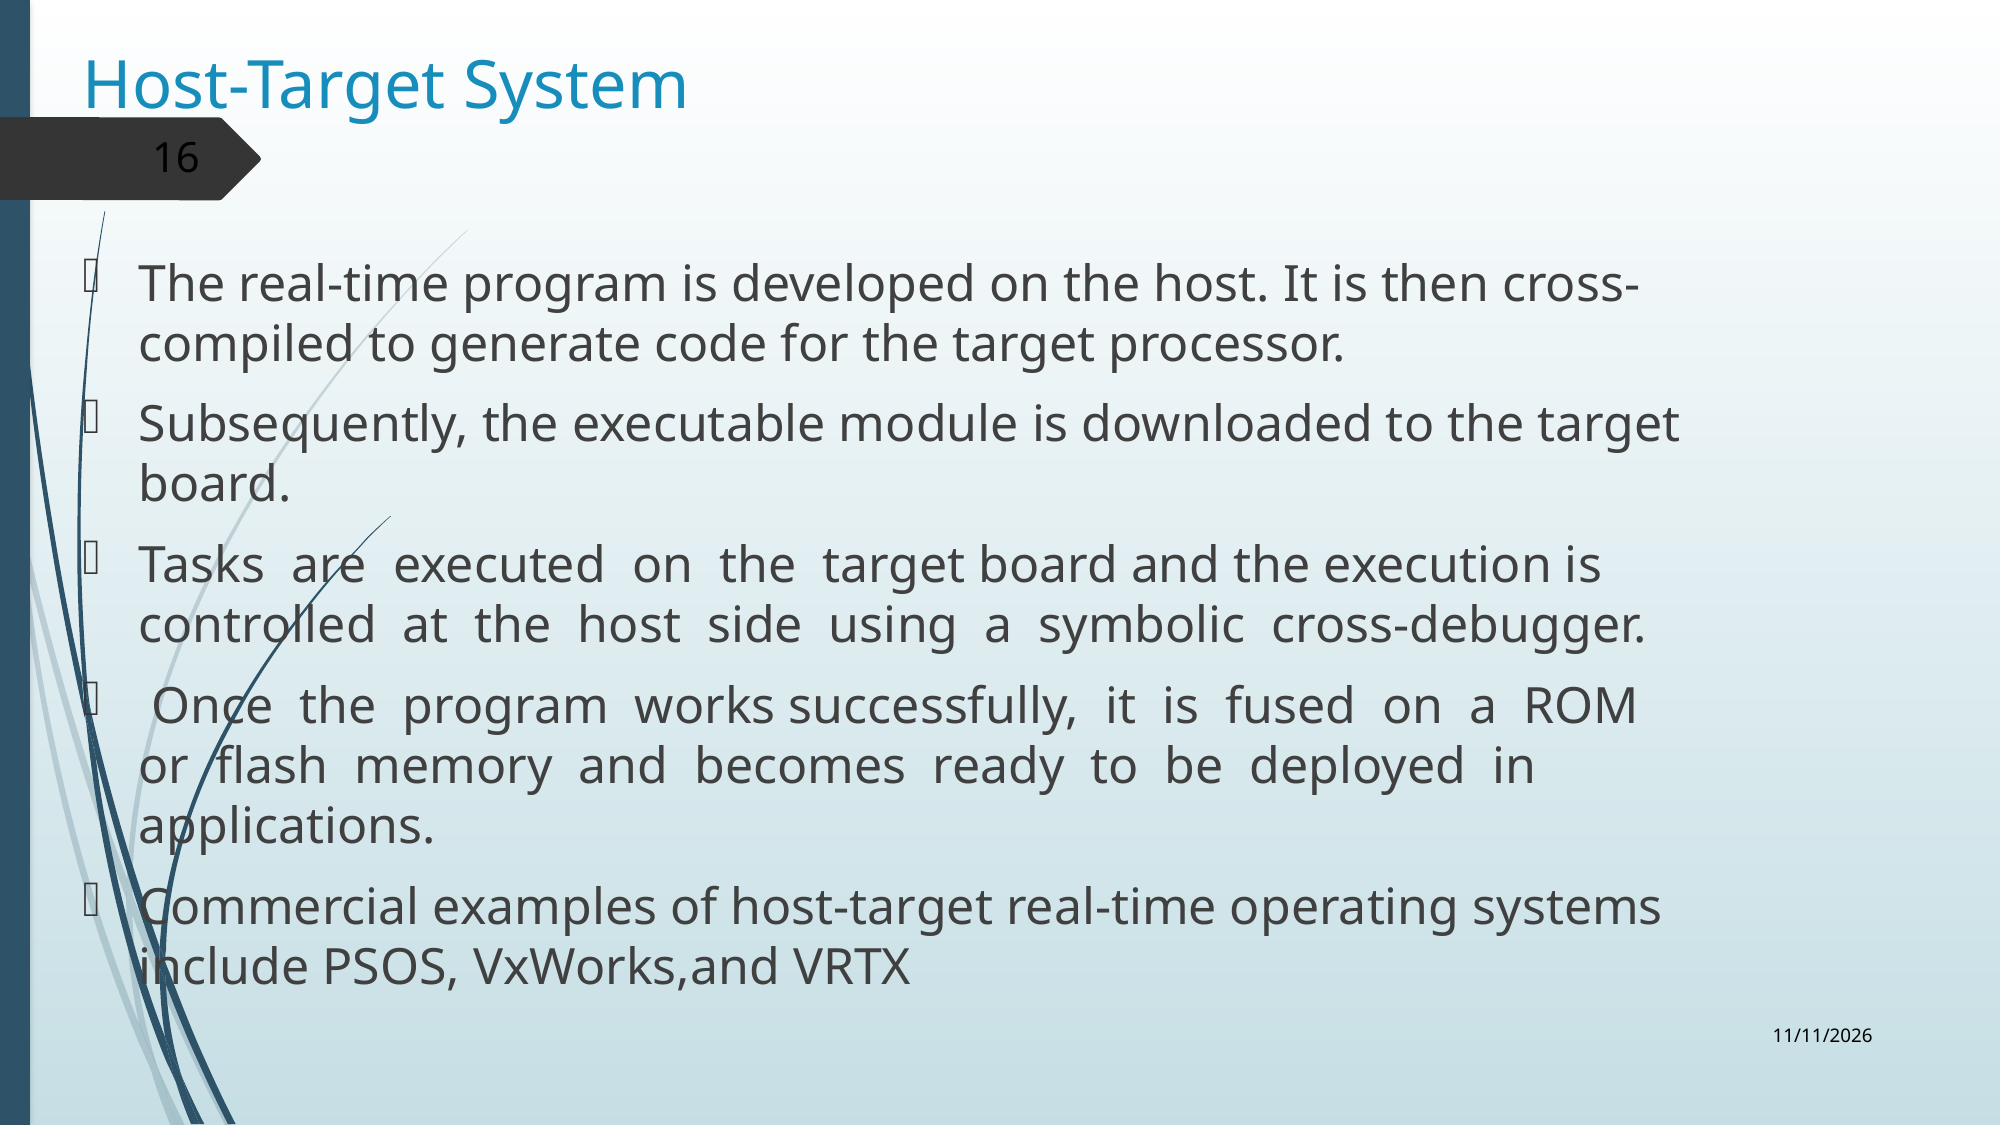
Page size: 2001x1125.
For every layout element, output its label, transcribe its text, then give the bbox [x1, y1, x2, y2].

title Host-Target System [67, 34, 1718, 162]
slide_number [1699, 1005, 1888, 1067]
slide_number 16 [87, 129, 216, 190]
list The real-time program is developed on the host. It is then cross-compiled to generate code for the target processor. Subsequently, the executable module is downloaded to the target board. Tasks are executed on the target board and the execution is controlled at the host side using a symbolic cross-debugger. Once the program works successfully, it is fused on a ROM or flash memory and becomes ready to be deployed in applications. Commercial examples of host-target real-time operating systems include PSOS, VxWorks,and VRTX [67, 243, 1718, 1100]
